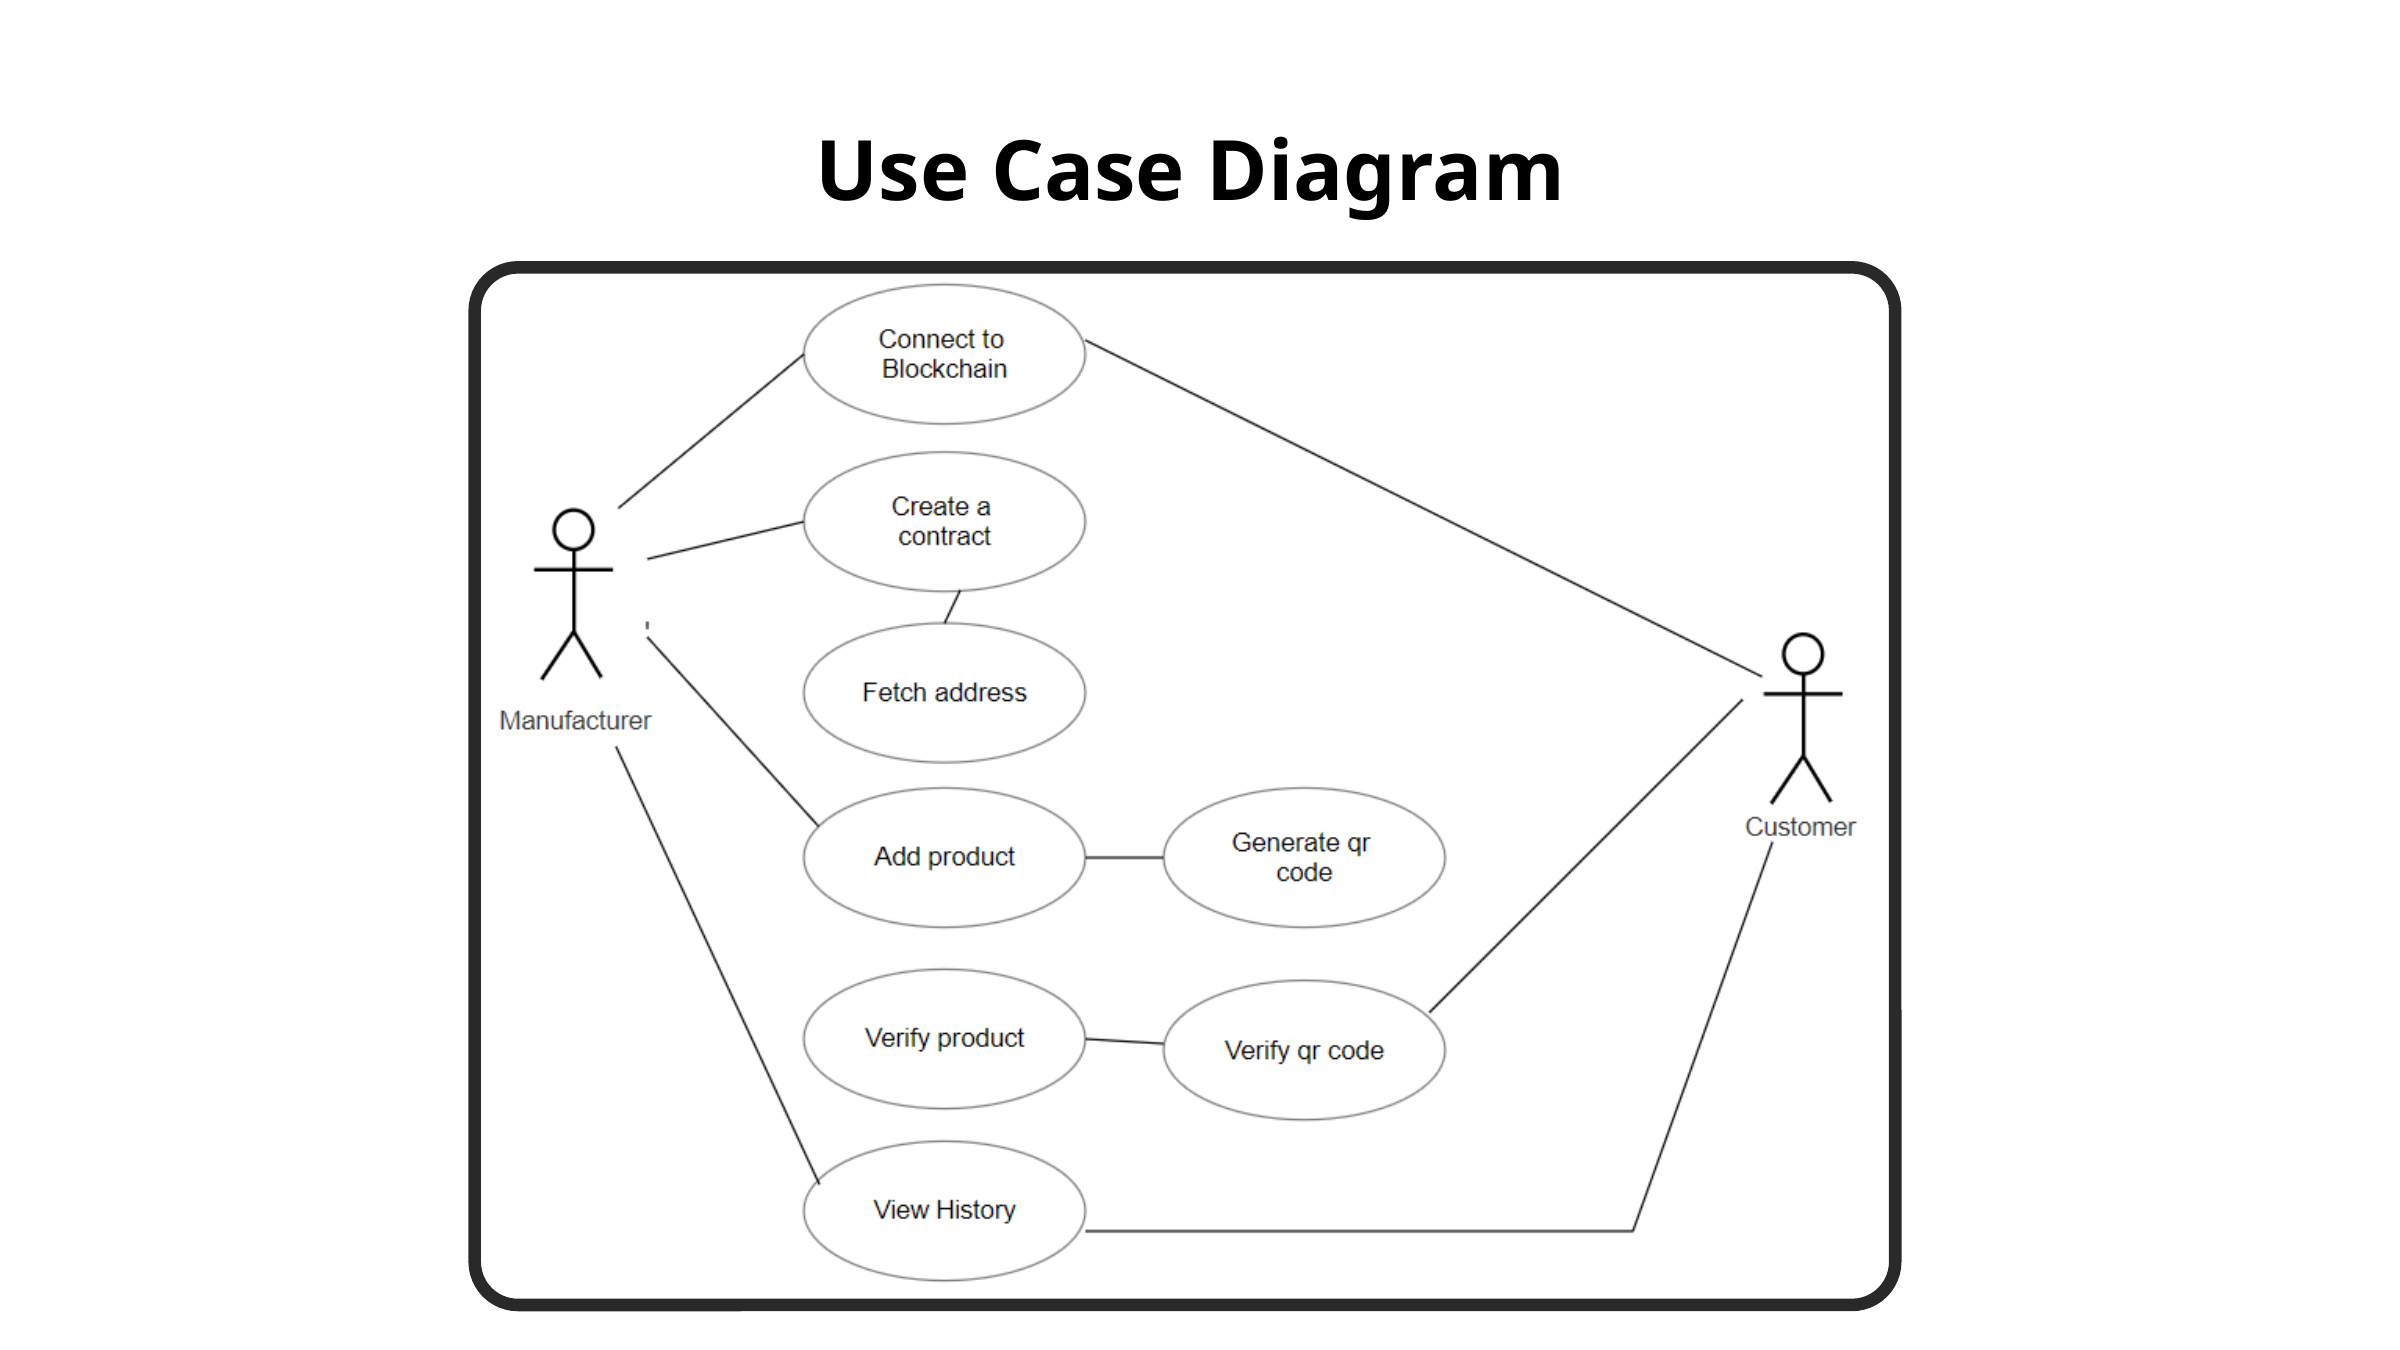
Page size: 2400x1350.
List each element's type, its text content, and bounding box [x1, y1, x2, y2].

picture [474, 267, 1896, 1305]
text_box Use Case Diagram [599, 110, 1800, 225]
